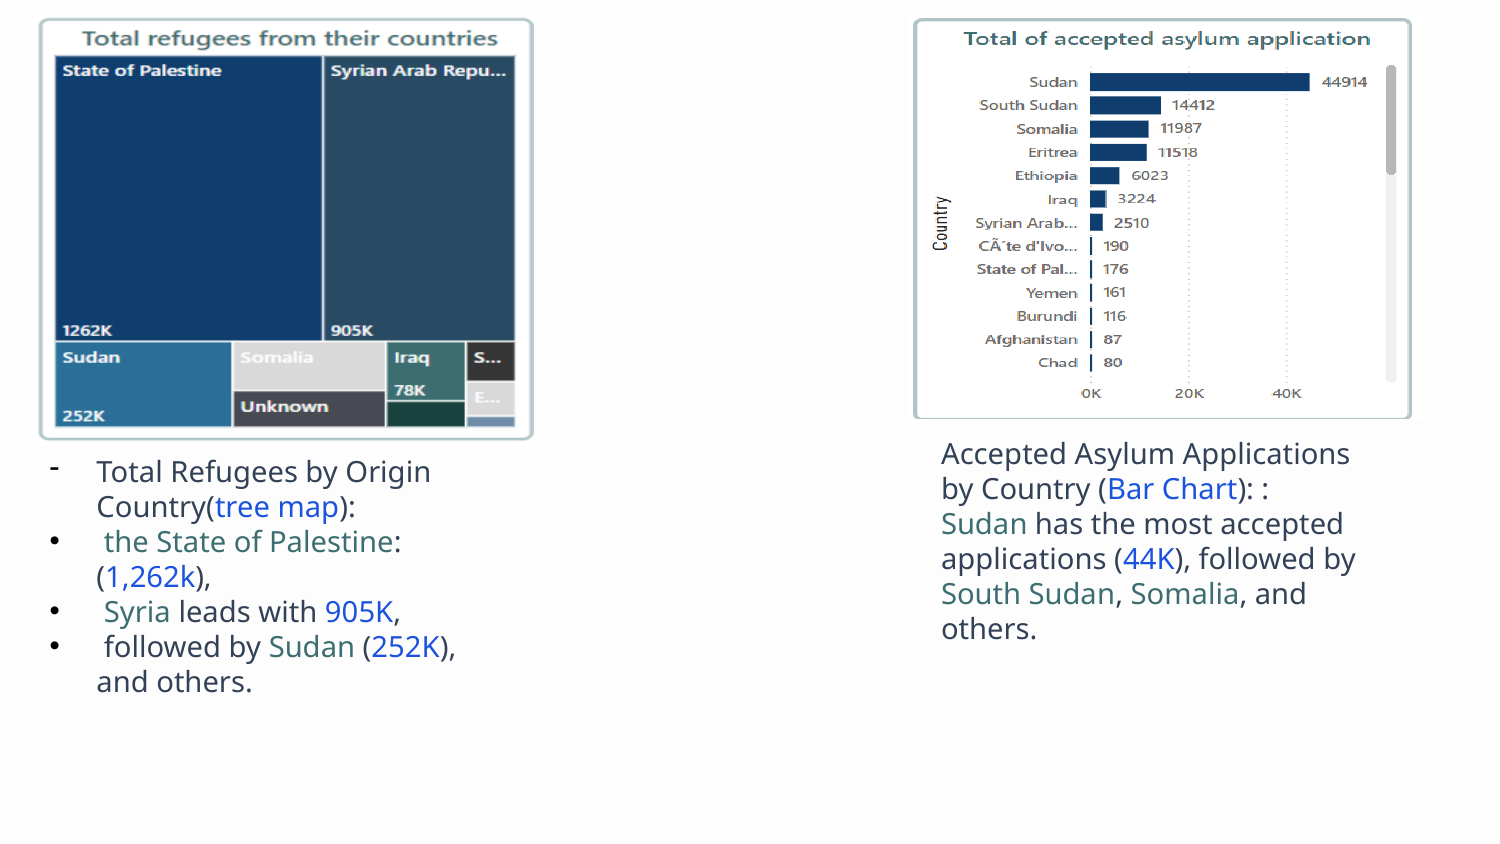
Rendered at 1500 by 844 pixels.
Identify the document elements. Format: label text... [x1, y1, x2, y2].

text_box Accepted Asylum Applications by Country (Bar Chart): : Sudan has the most accepted applications (44K), followed by South Sudan, Somalia, and others. [926, 428, 1378, 653]
picture [906, 14, 1423, 419]
picture [34, 14, 534, 446]
text_box Total Refugees by Origin Country(tree map): the State of Palestine: (1,262k), Syria leads with 905K, followed by Sudan (252K), and others. [34, 454, 478, 706]
